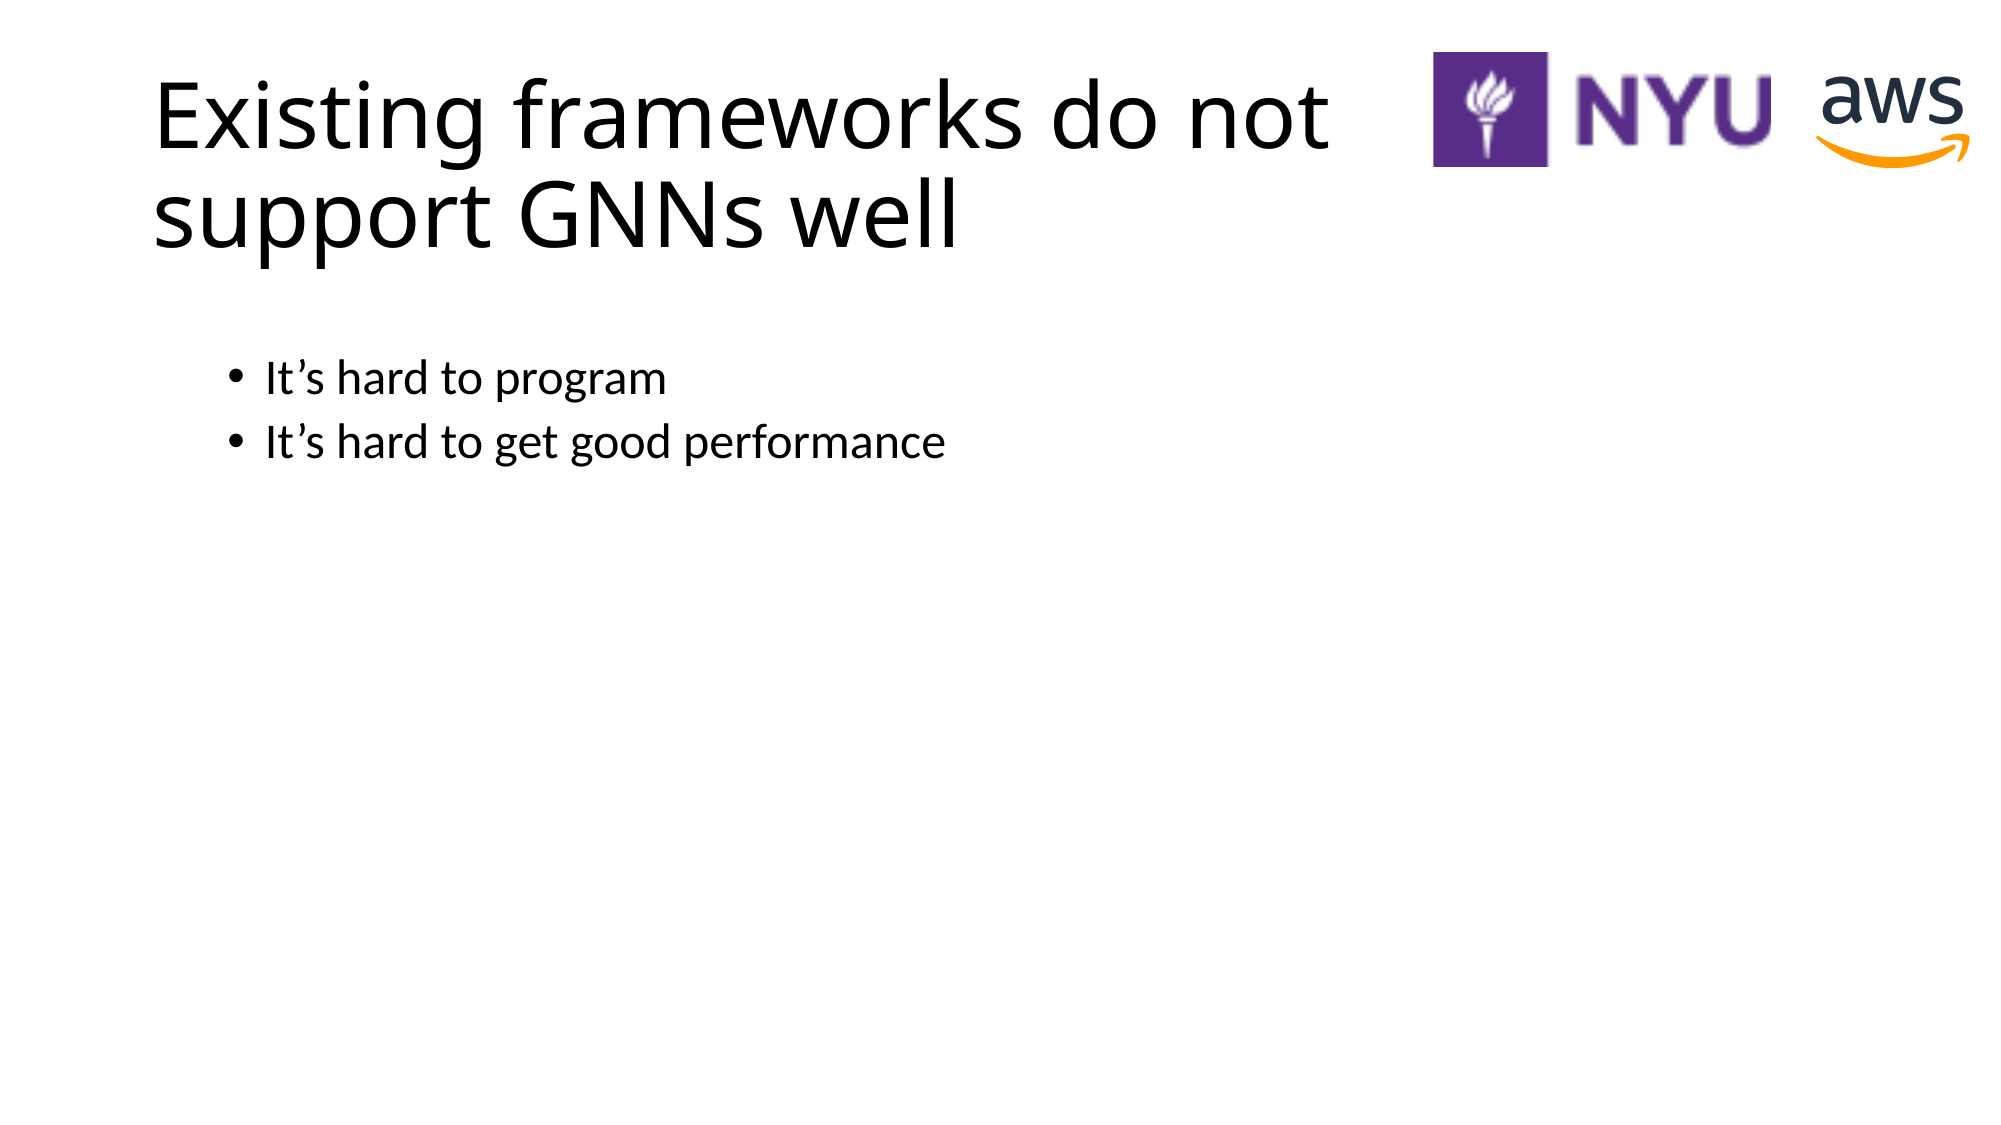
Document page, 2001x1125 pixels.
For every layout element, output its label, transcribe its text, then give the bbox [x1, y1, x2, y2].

list It’s hard to program It’s hard to get good performance [137, 343, 1863, 1058]
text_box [1433, 42, 1974, 202]
title Existing frameworks do not support GNNs well [137, 59, 1484, 278]
